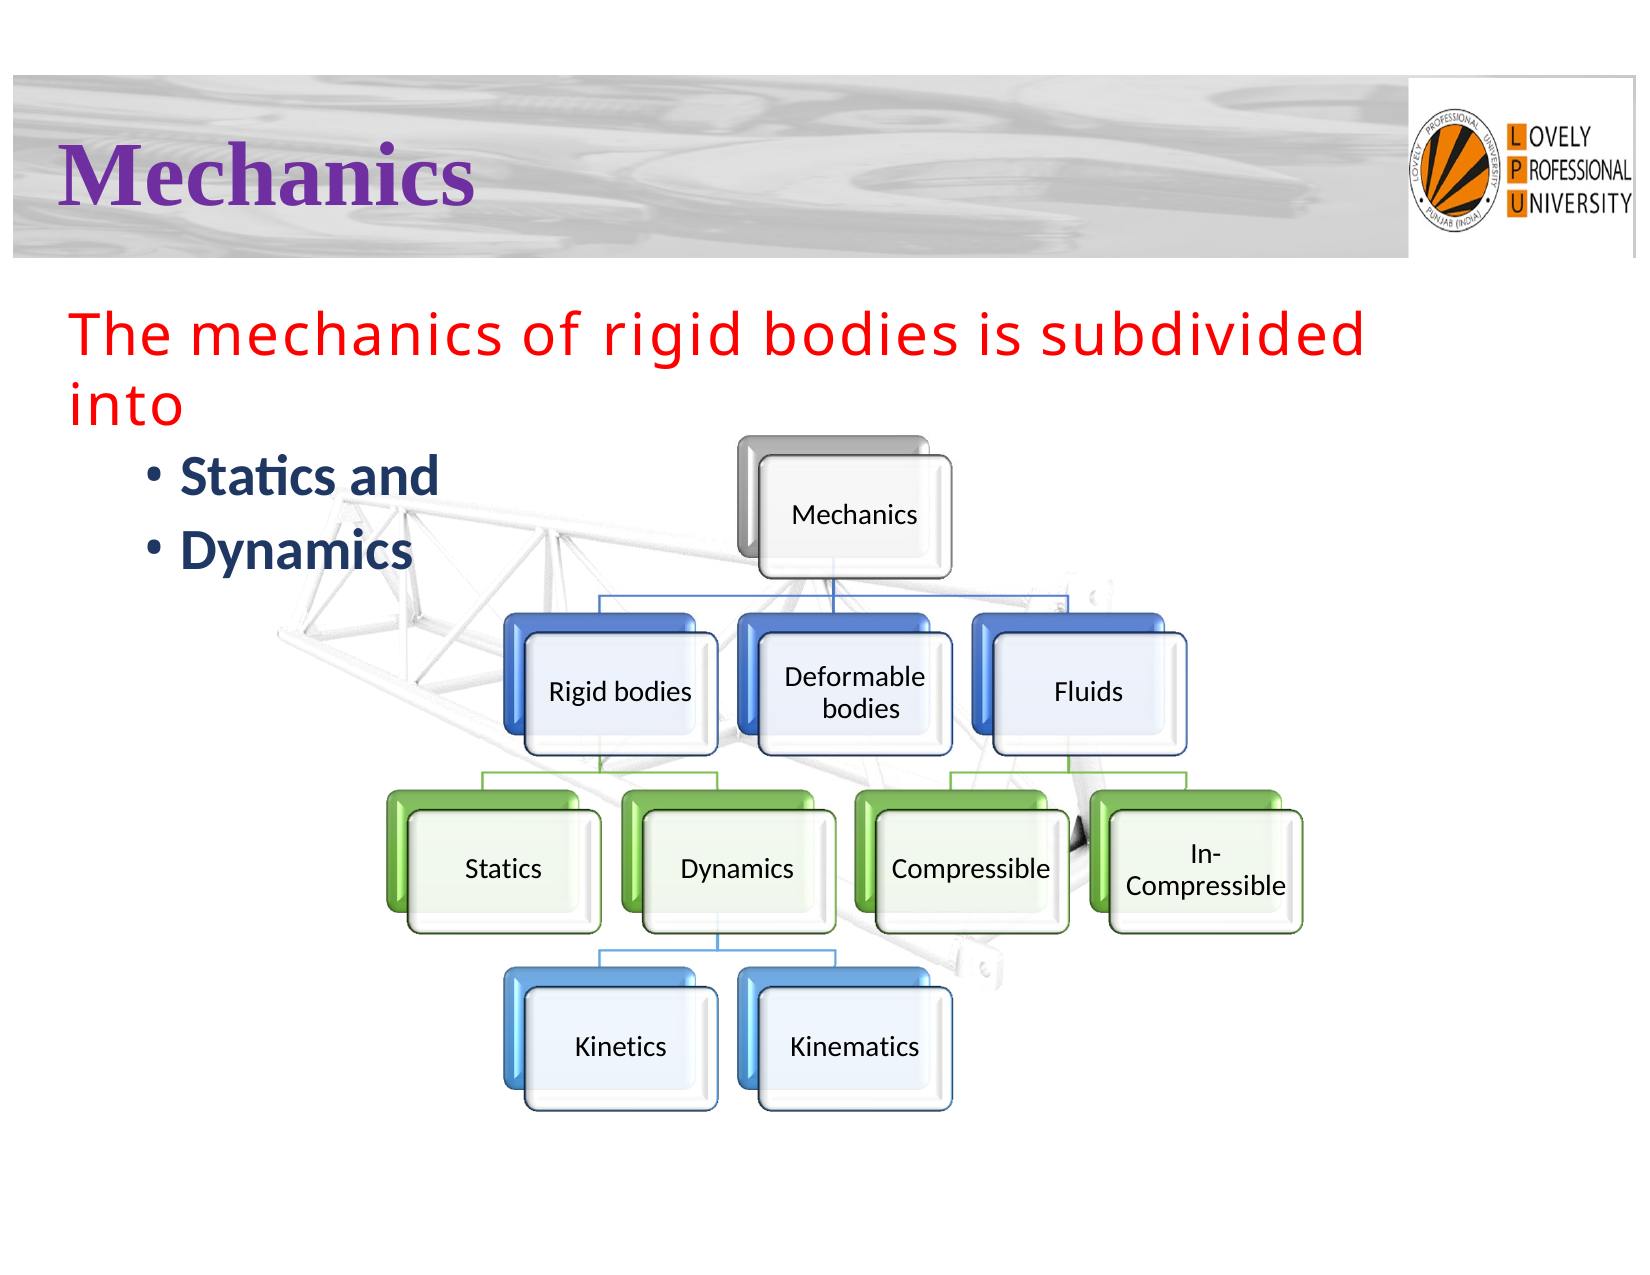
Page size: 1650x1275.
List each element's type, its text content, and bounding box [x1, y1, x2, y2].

picture [502, 611, 720, 758]
picture [1087, 788, 1305, 935]
picture [268, 581, 1170, 1112]
picture [736, 611, 954, 758]
picture [618, 788, 837, 935]
text_box The mechanics of rigid bodies is subdivided into Statics and Dynamics [66, 294, 1431, 581]
picture [853, 788, 1071, 935]
picture [13, 75, 1636, 258]
picture [970, 611, 1188, 758]
title Mechanics [55, 111, 479, 327]
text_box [479, 433, 1188, 969]
